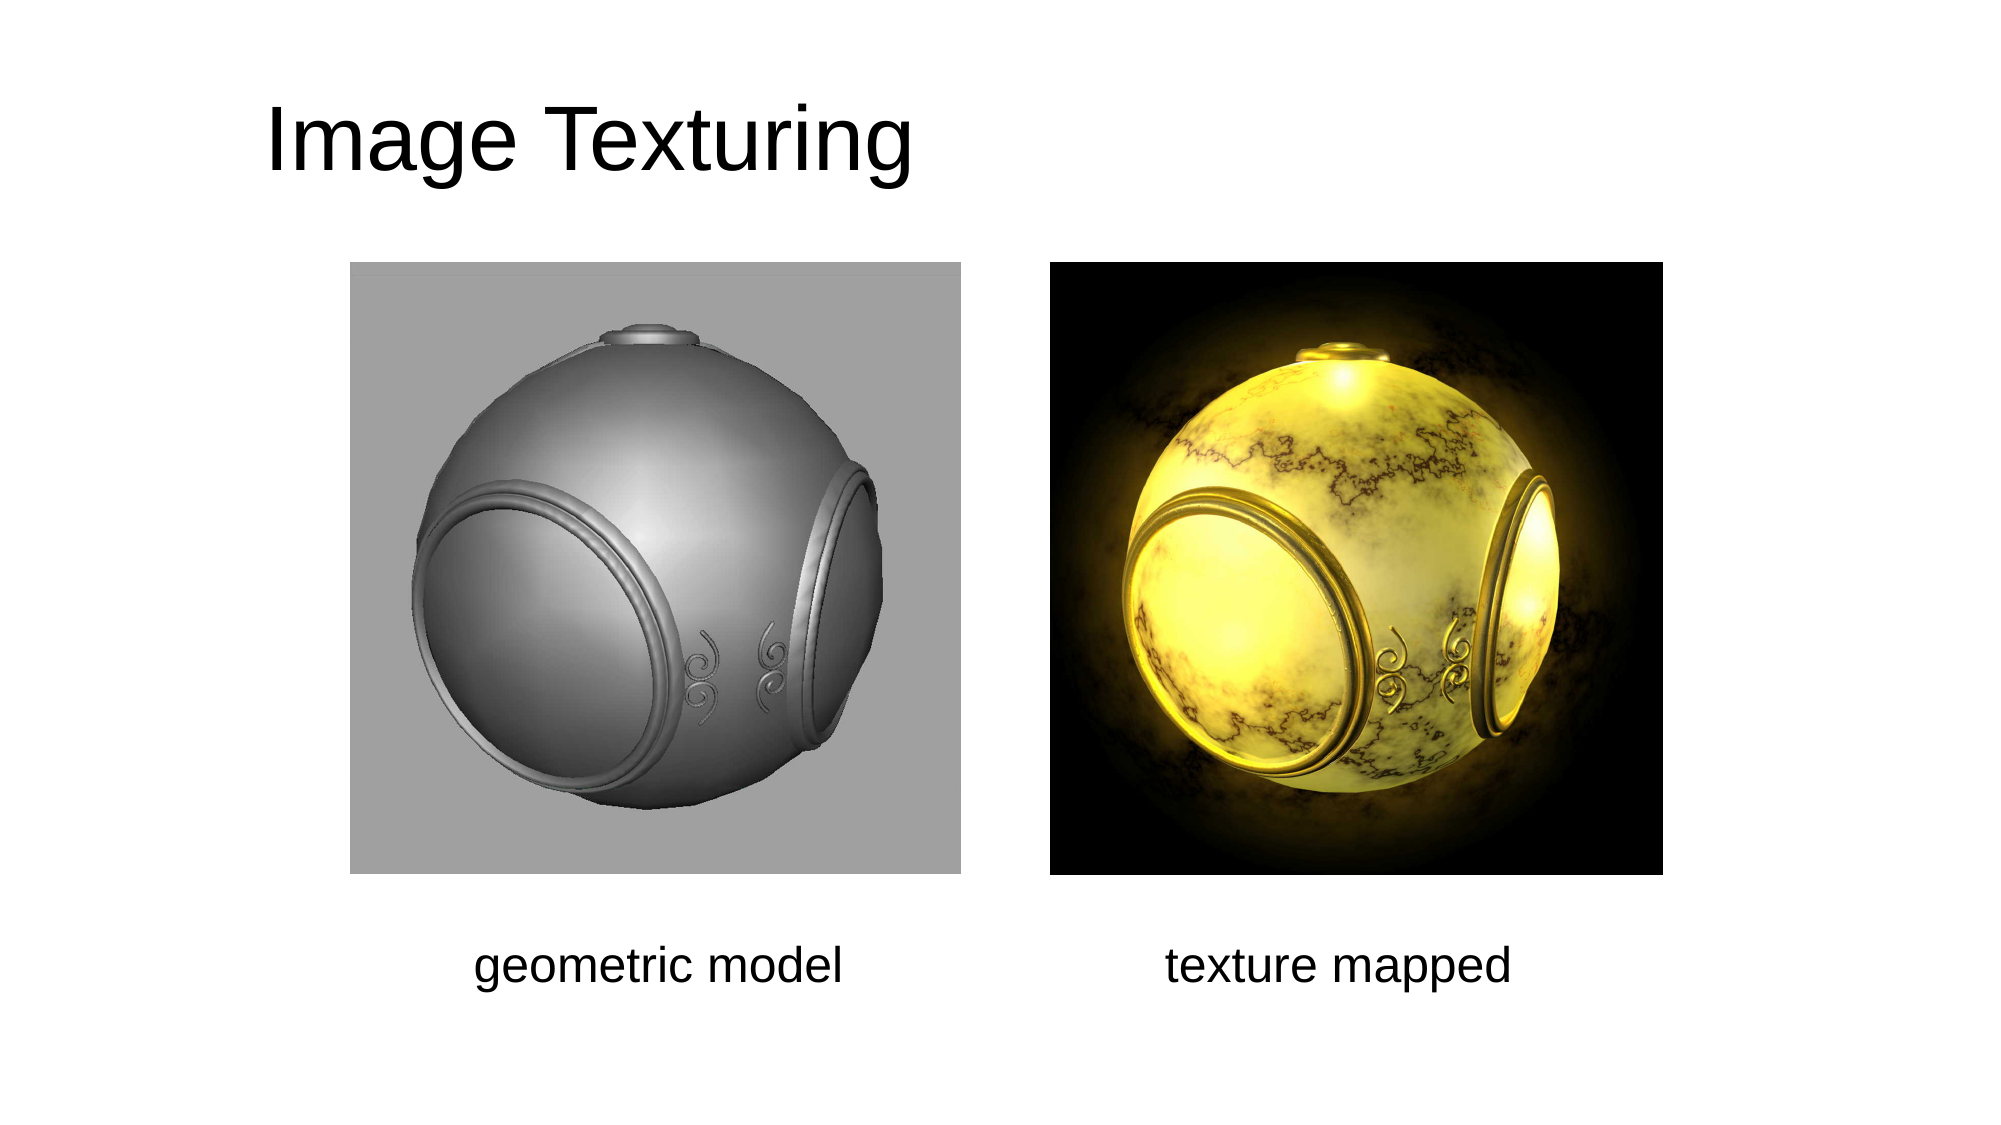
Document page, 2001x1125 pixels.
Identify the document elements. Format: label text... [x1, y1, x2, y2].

picture [349, 262, 961, 874]
text_box texture mapped [1150, 924, 1528, 1000]
text_box geometric model [458, 924, 859, 1000]
picture [1049, 262, 1663, 875]
title Image Texturing [249, 66, 1713, 217]
